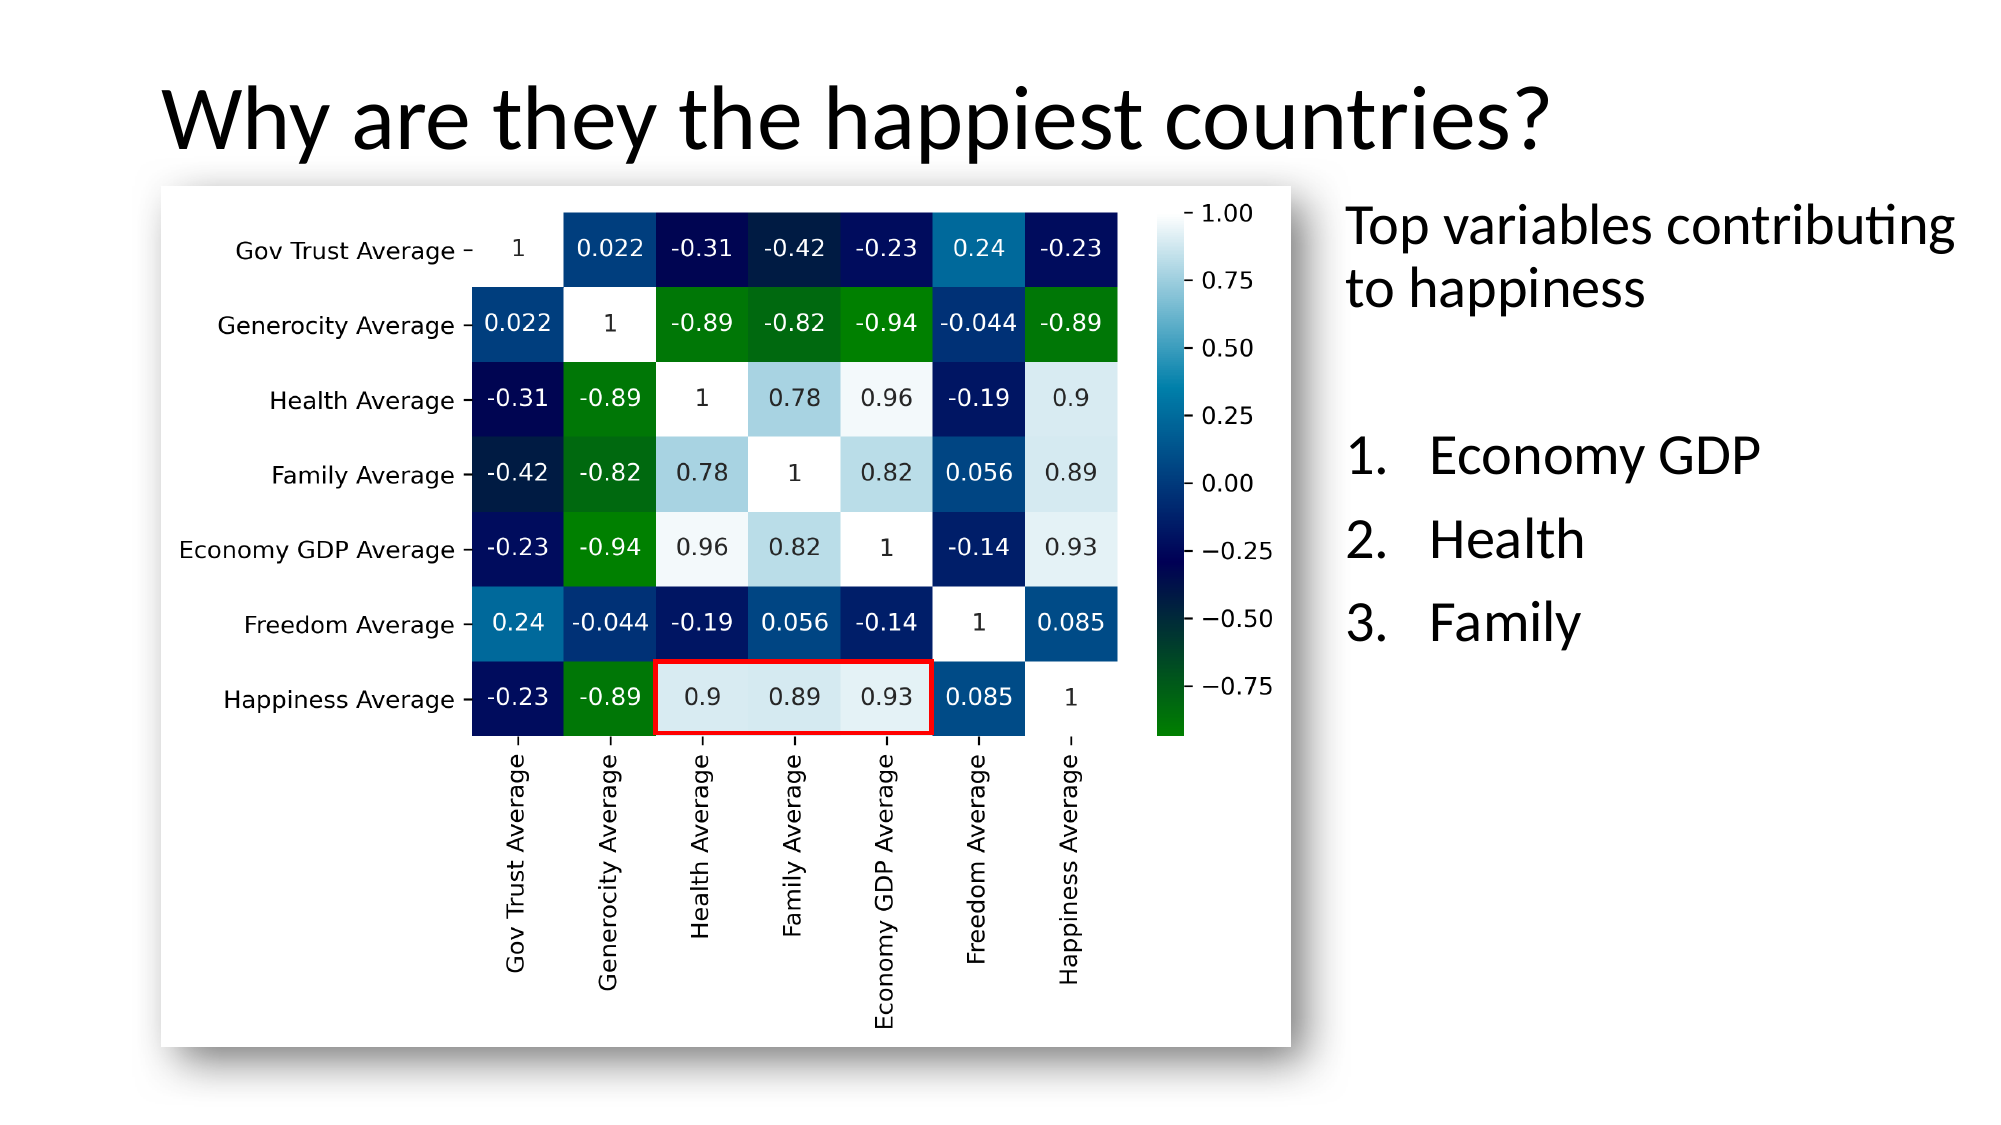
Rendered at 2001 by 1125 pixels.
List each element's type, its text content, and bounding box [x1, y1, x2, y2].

list Top variables contributing to happiness Economy GDP Health Family [1336, 186, 2000, 1047]
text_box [161, 186, 1291, 1047]
title Why are they the happiest countries? [146, 10, 1880, 229]
